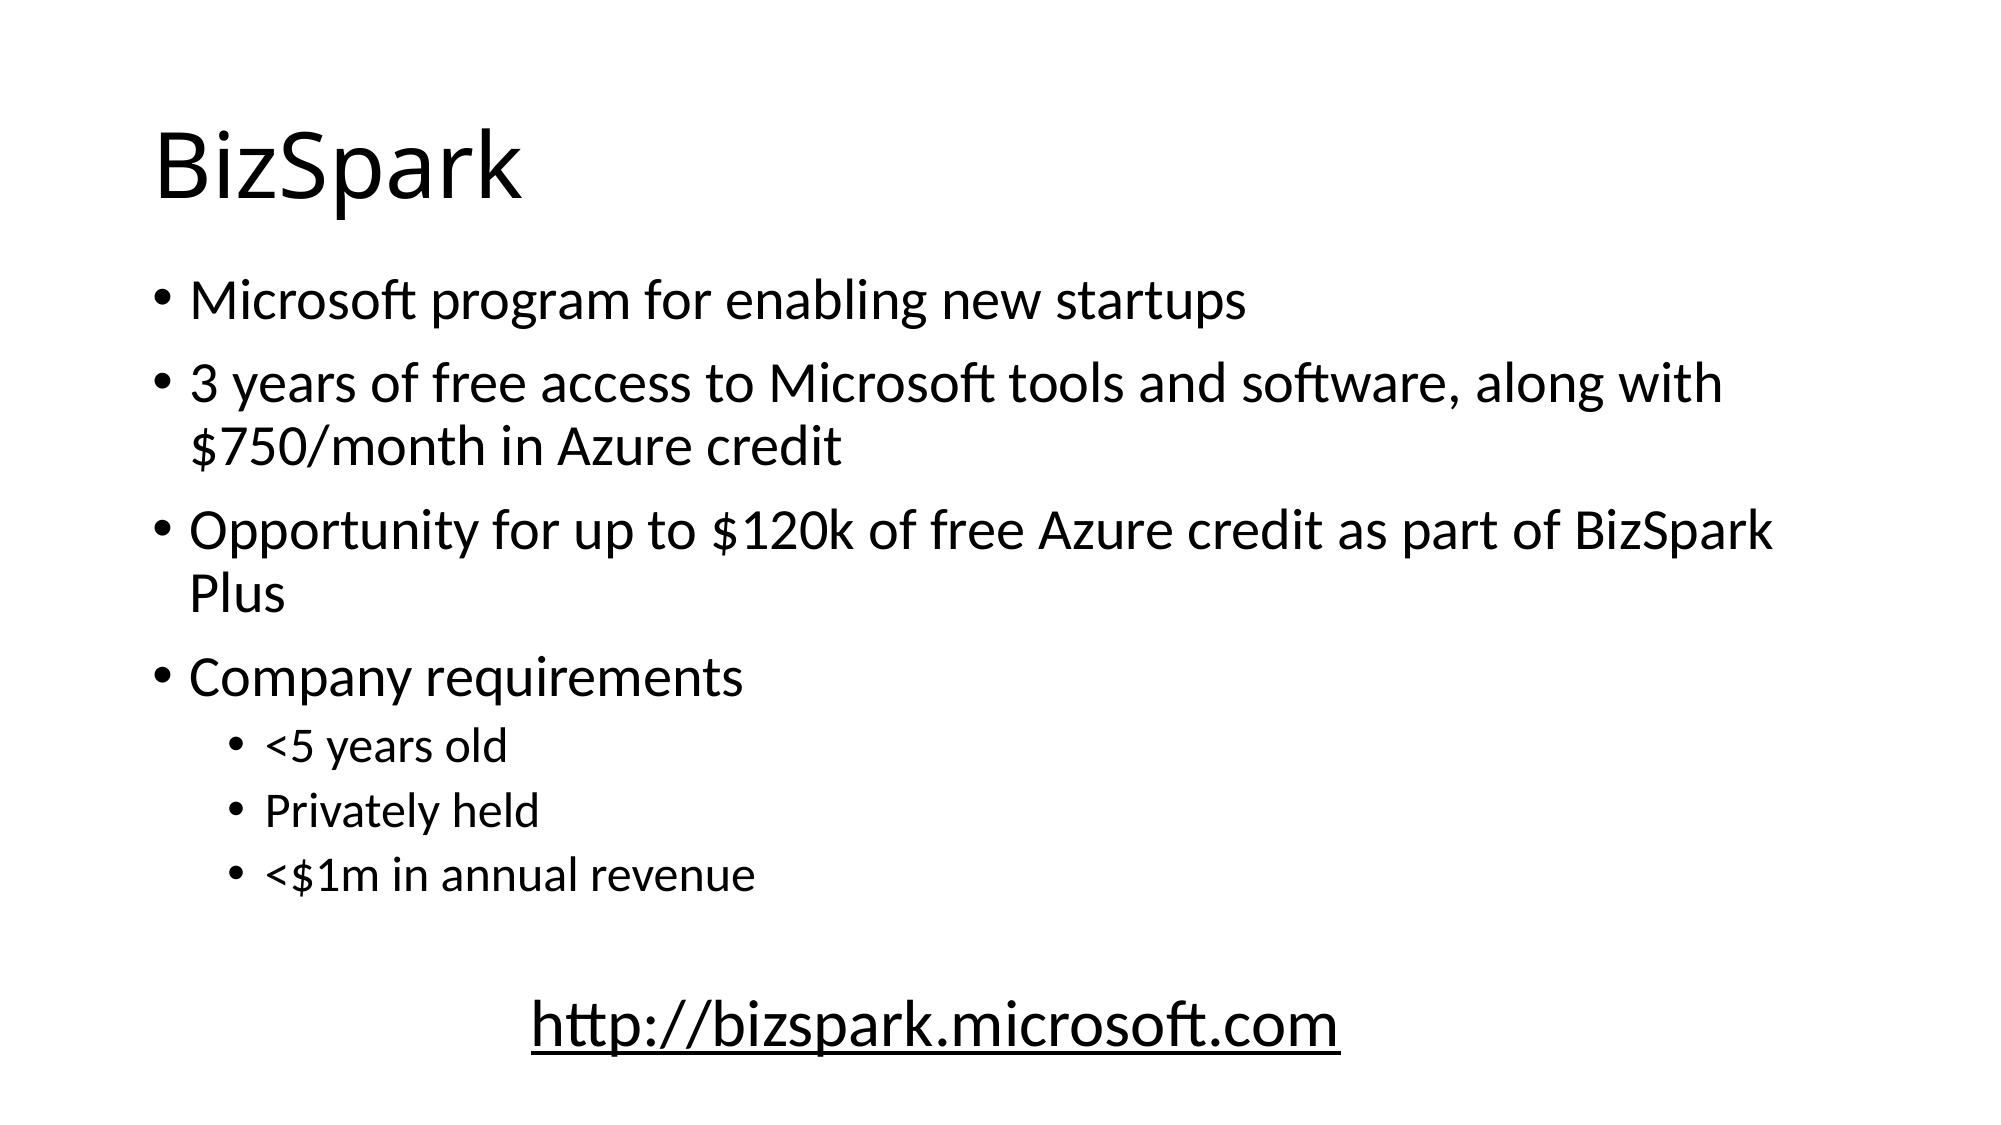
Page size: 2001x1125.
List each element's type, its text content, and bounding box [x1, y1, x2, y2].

title BizSpark [137, 59, 1863, 261]
text_box http://bizspark.microsoft.com [516, 972, 1375, 1068]
list Microsoft program for enabling new startups 3 years of free access to Microsoft tools and software, along with $750/month in Azure credit Opportunity for up to $120k of free Azure credit as part of BizSpark Plus Company requirements <5 years old Privately held <$1m in annual revenue [137, 261, 1863, 925]
